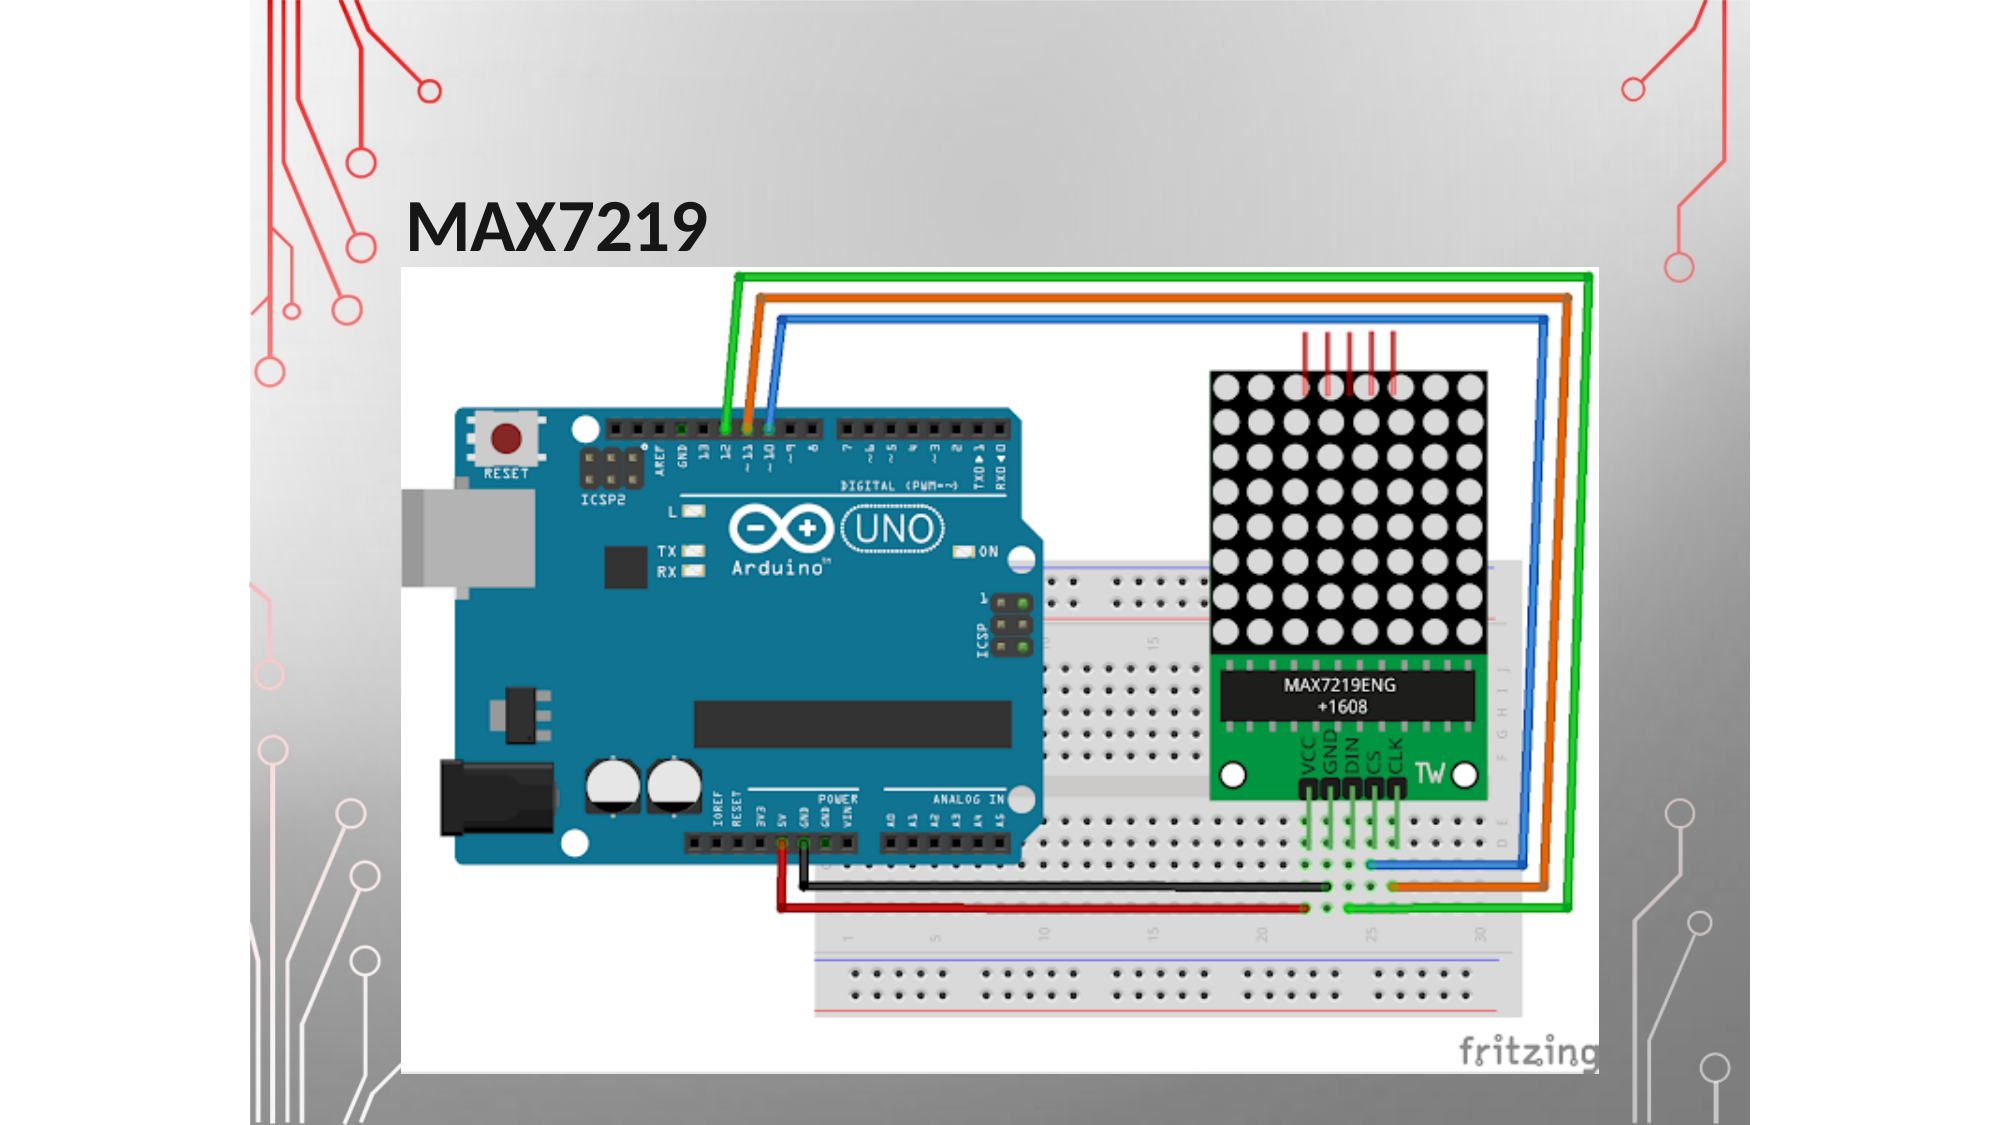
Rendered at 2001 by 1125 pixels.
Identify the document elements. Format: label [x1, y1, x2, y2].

picture [249, 0, 1750, 1125]
